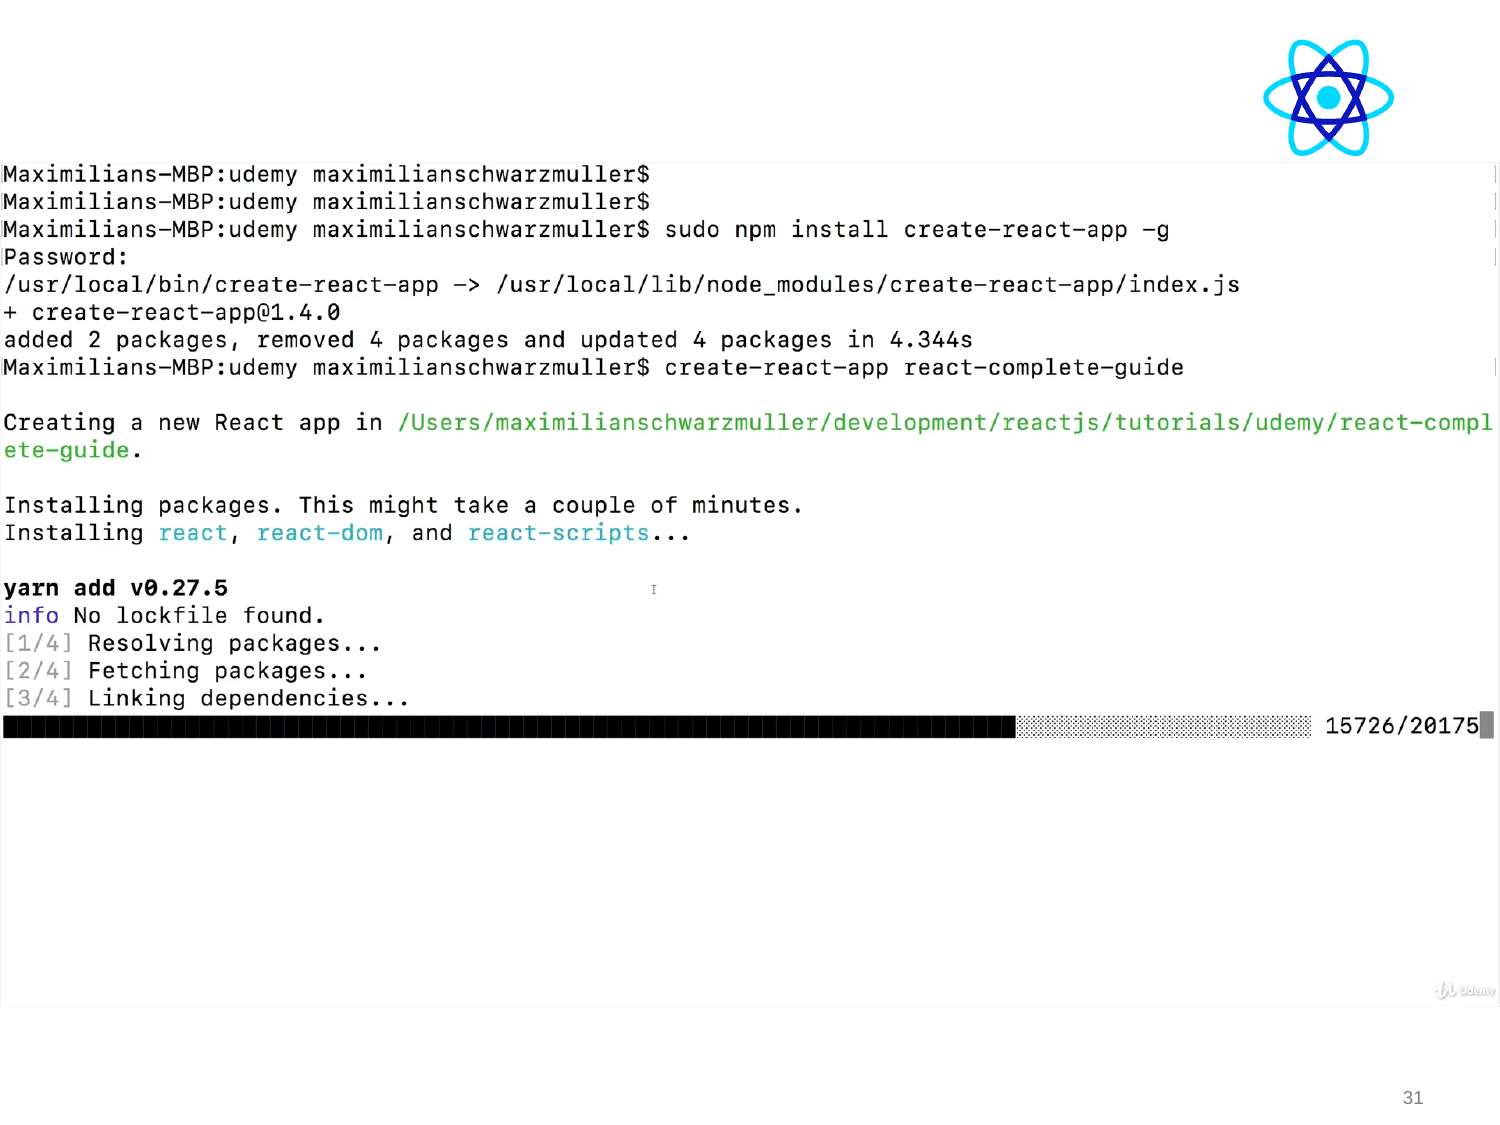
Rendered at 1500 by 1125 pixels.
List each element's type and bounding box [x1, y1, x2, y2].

picture [1262, 38, 1395, 157]
picture [0, 162, 1500, 1007]
